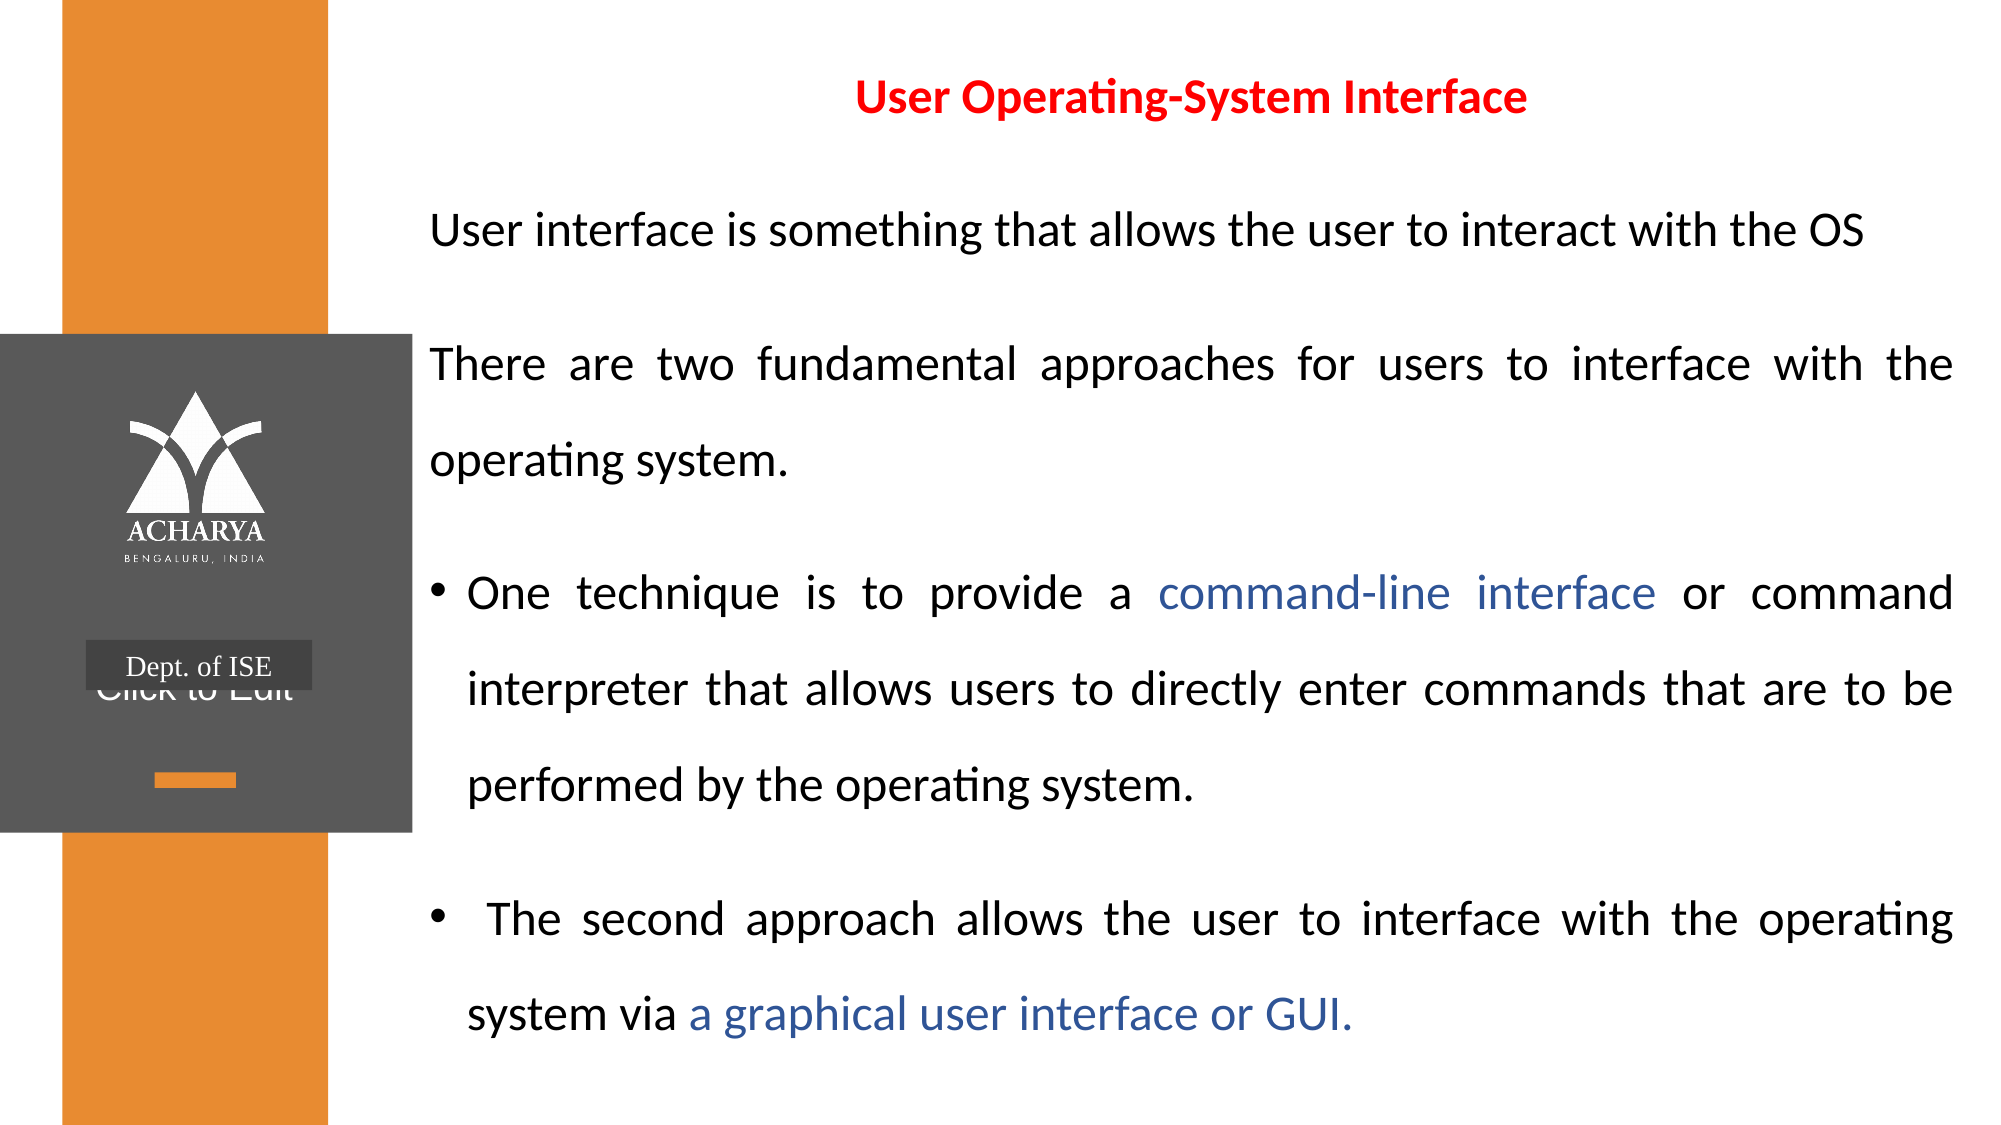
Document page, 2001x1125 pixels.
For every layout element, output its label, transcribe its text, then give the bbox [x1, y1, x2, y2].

picture [125, 391, 265, 564]
list User Operating-System Interface User interface is something that allows the user to interact with the OS There are two fundamental approaches for users to interface with the operating system. One technique is to provide a command-line interface or command interpreter that allows users to directly enter commands that are to be performed by the operating system. The second approach allows the user to interface with the operating system via a graphical user interface or GUI. [414, 19, 1970, 1106]
text_box Dept. of ISE [85, 639, 313, 691]
